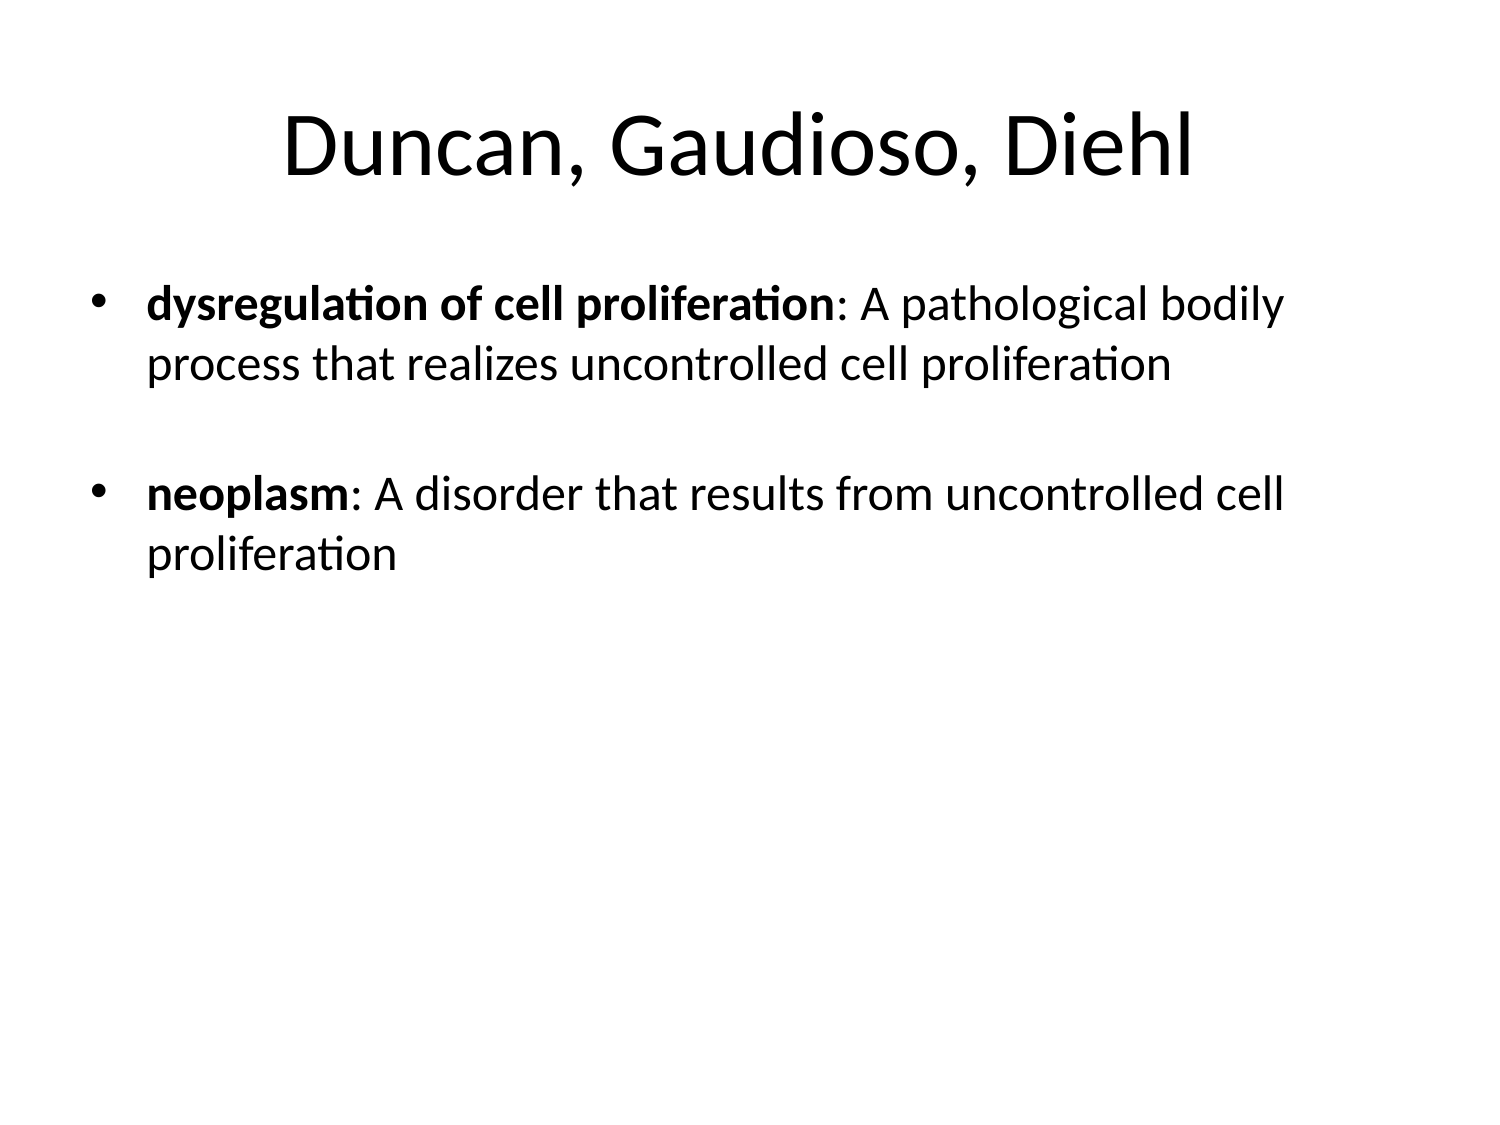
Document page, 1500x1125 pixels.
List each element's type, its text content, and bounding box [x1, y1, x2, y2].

list dysregulation of cell proliferation: A pathological bodily process that realizes uncontrolled cell proliferation neoplasm: A disorder that results from uncontrolled cell proliferation [75, 262, 1425, 1005]
title Duncan, Gaudioso, Diehl [75, 45, 1425, 233]
